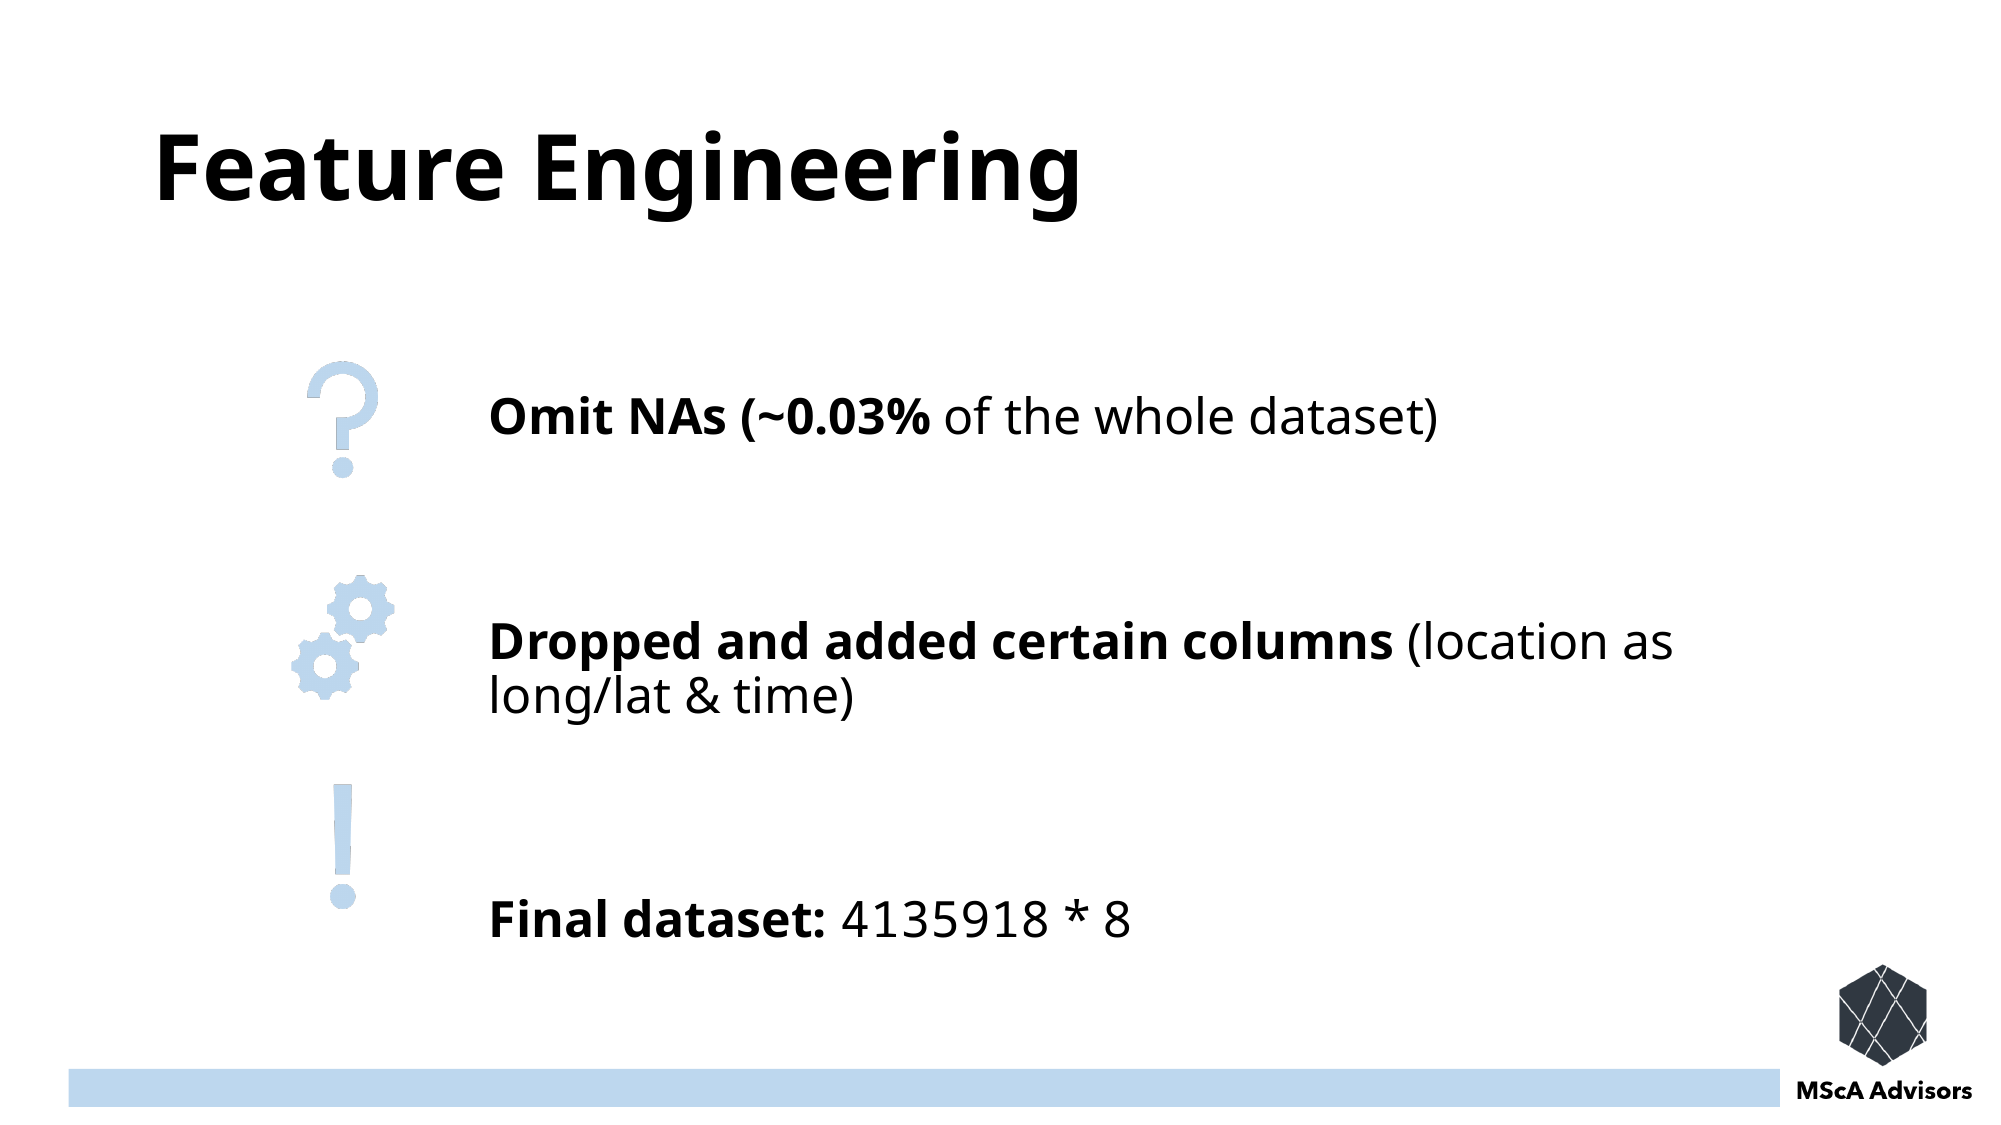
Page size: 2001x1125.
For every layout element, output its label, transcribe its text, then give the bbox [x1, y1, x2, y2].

text_box [67, 1068, 1780, 1108]
picture [267, 344, 418, 495]
picture [1780, 954, 1981, 1111]
picture [267, 772, 418, 923]
title Feature Engineering [137, 59, 1973, 282]
list Omit NAs (~0.03% of the whole dataset) Dropped and added certain columns (location as long/lat & time) Final dataset: 4135918 * 8 [473, 303, 1780, 989]
picture [267, 562, 418, 713]
